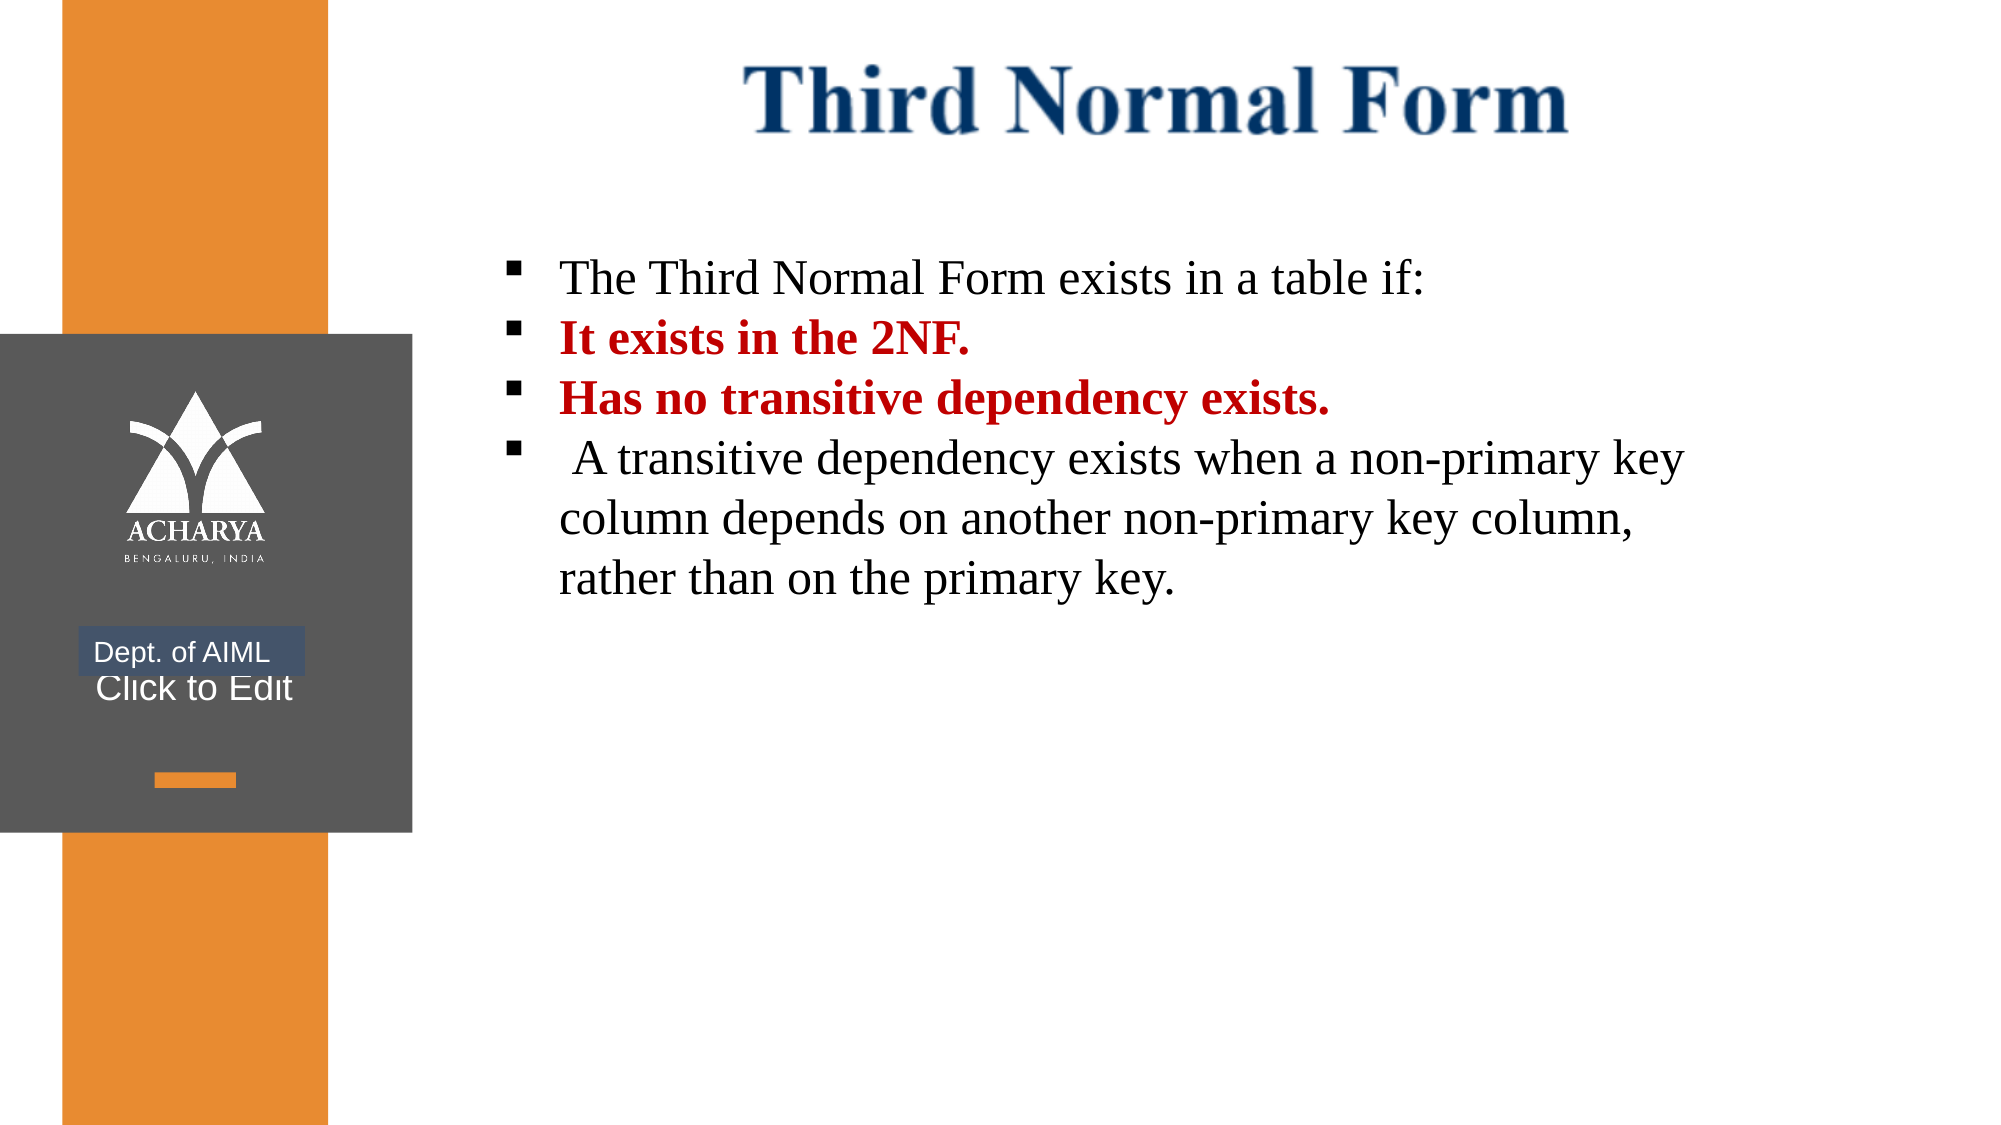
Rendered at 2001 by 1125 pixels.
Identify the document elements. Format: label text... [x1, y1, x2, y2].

text_box Dept. of AIML [78, 626, 305, 676]
picture [125, 391, 265, 564]
text_box The Third Normal Form exists in a table if: It exists in the 2NF. Has no transitive dependency exists. A transitive dependency exists when a non-primary key column depends on another non-primary key column, rather than on the primary key. [488, 237, 1775, 673]
picture [692, 21, 1669, 173]
